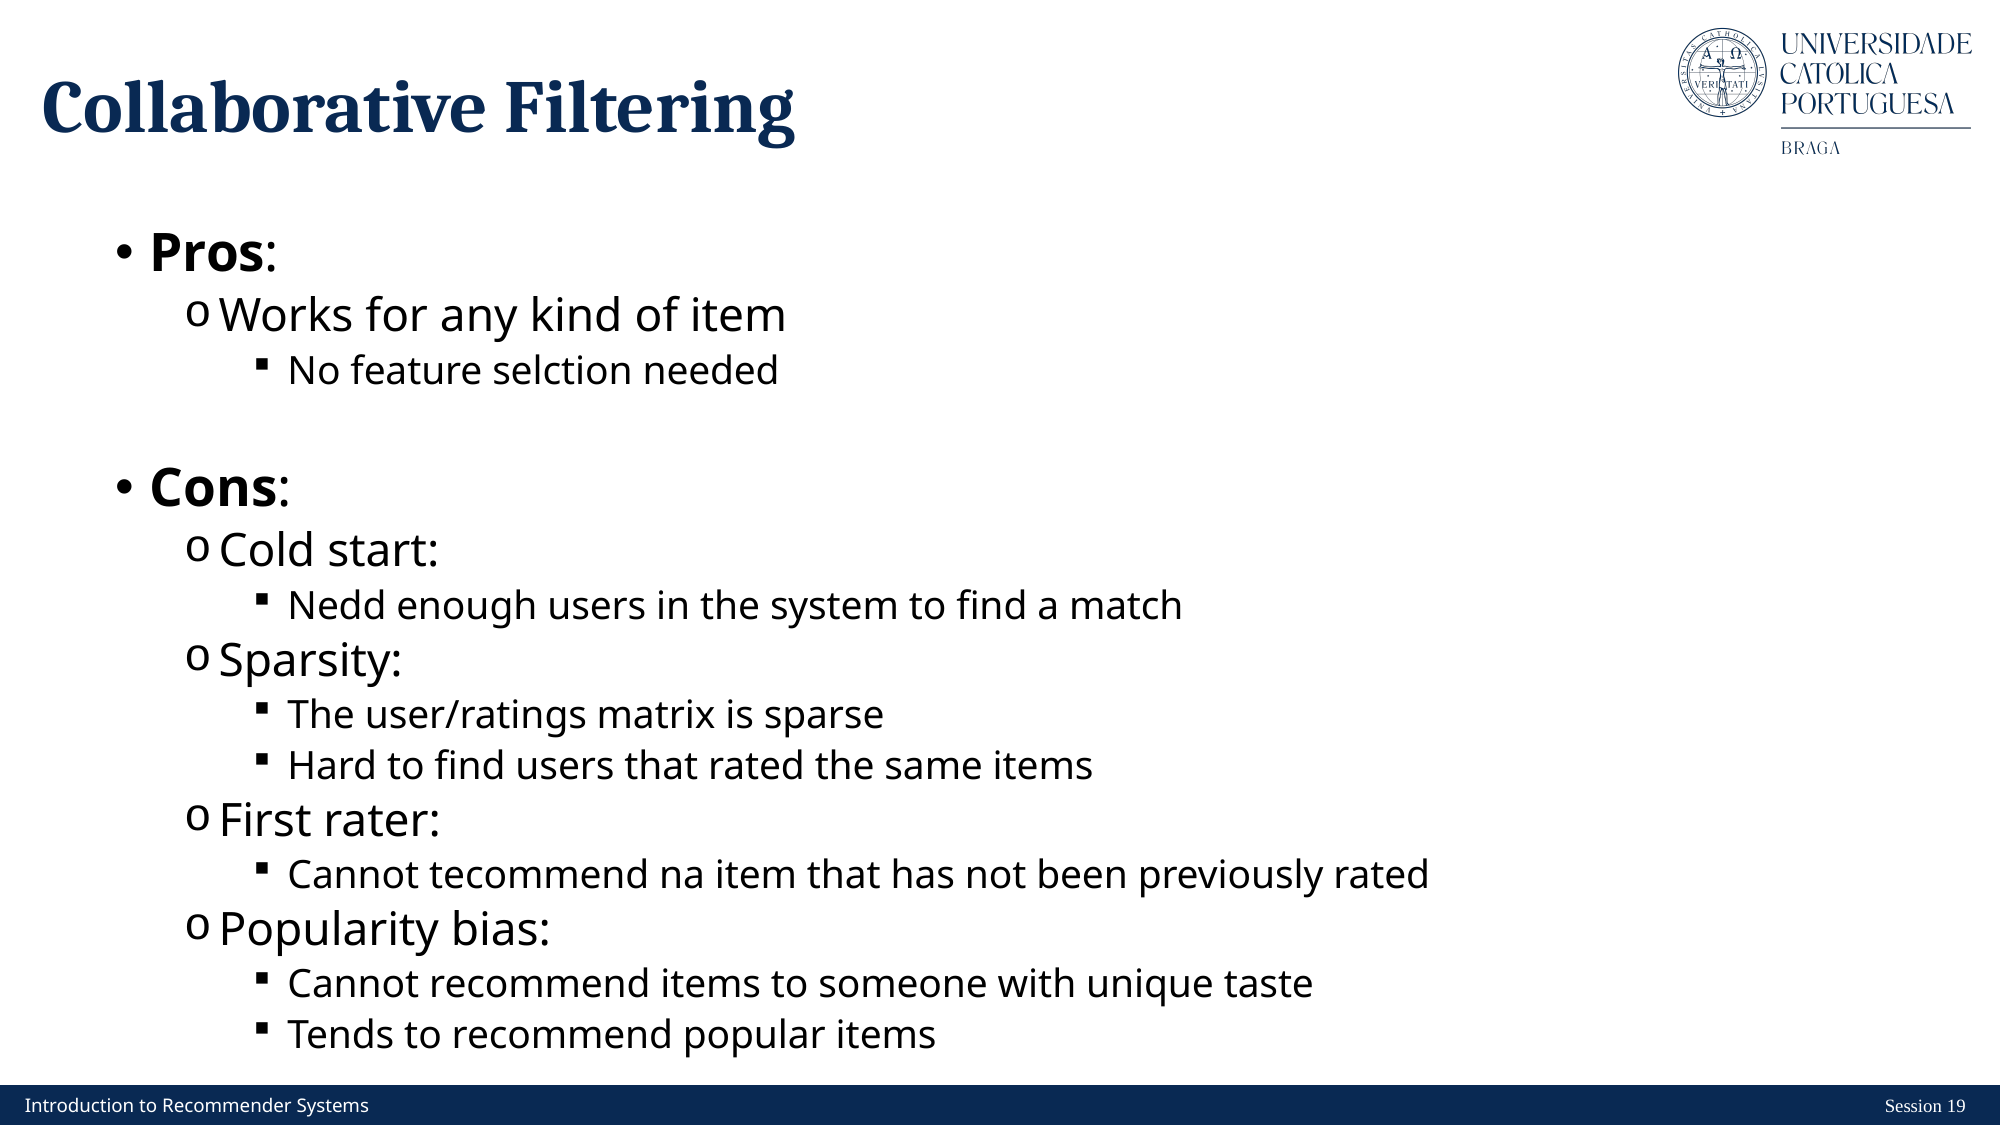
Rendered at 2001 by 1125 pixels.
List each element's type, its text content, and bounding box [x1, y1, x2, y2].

text_box Pros: Works for any kind of item No feature selction needed Cons: Cold start: Nedd enough users in the system to find a match Sparsity: The user/ratings matrix is sparse Hard to find users that rated the same items First rater: Cannot tecommend na item that has not been previously rated Popularity bias: Cannot recommend items to someone with unique taste Tends to recommend popular items [100, 218, 1897, 1075]
text_box Session 19 [865, 1086, 1981, 1125]
text_box Introduction to Recommender Systems [9, 1086, 865, 1125]
picture [1672, 18, 1982, 163]
text_box [0, 1085, 2000, 1125]
title Collaborative Filtering [27, 0, 1753, 218]
